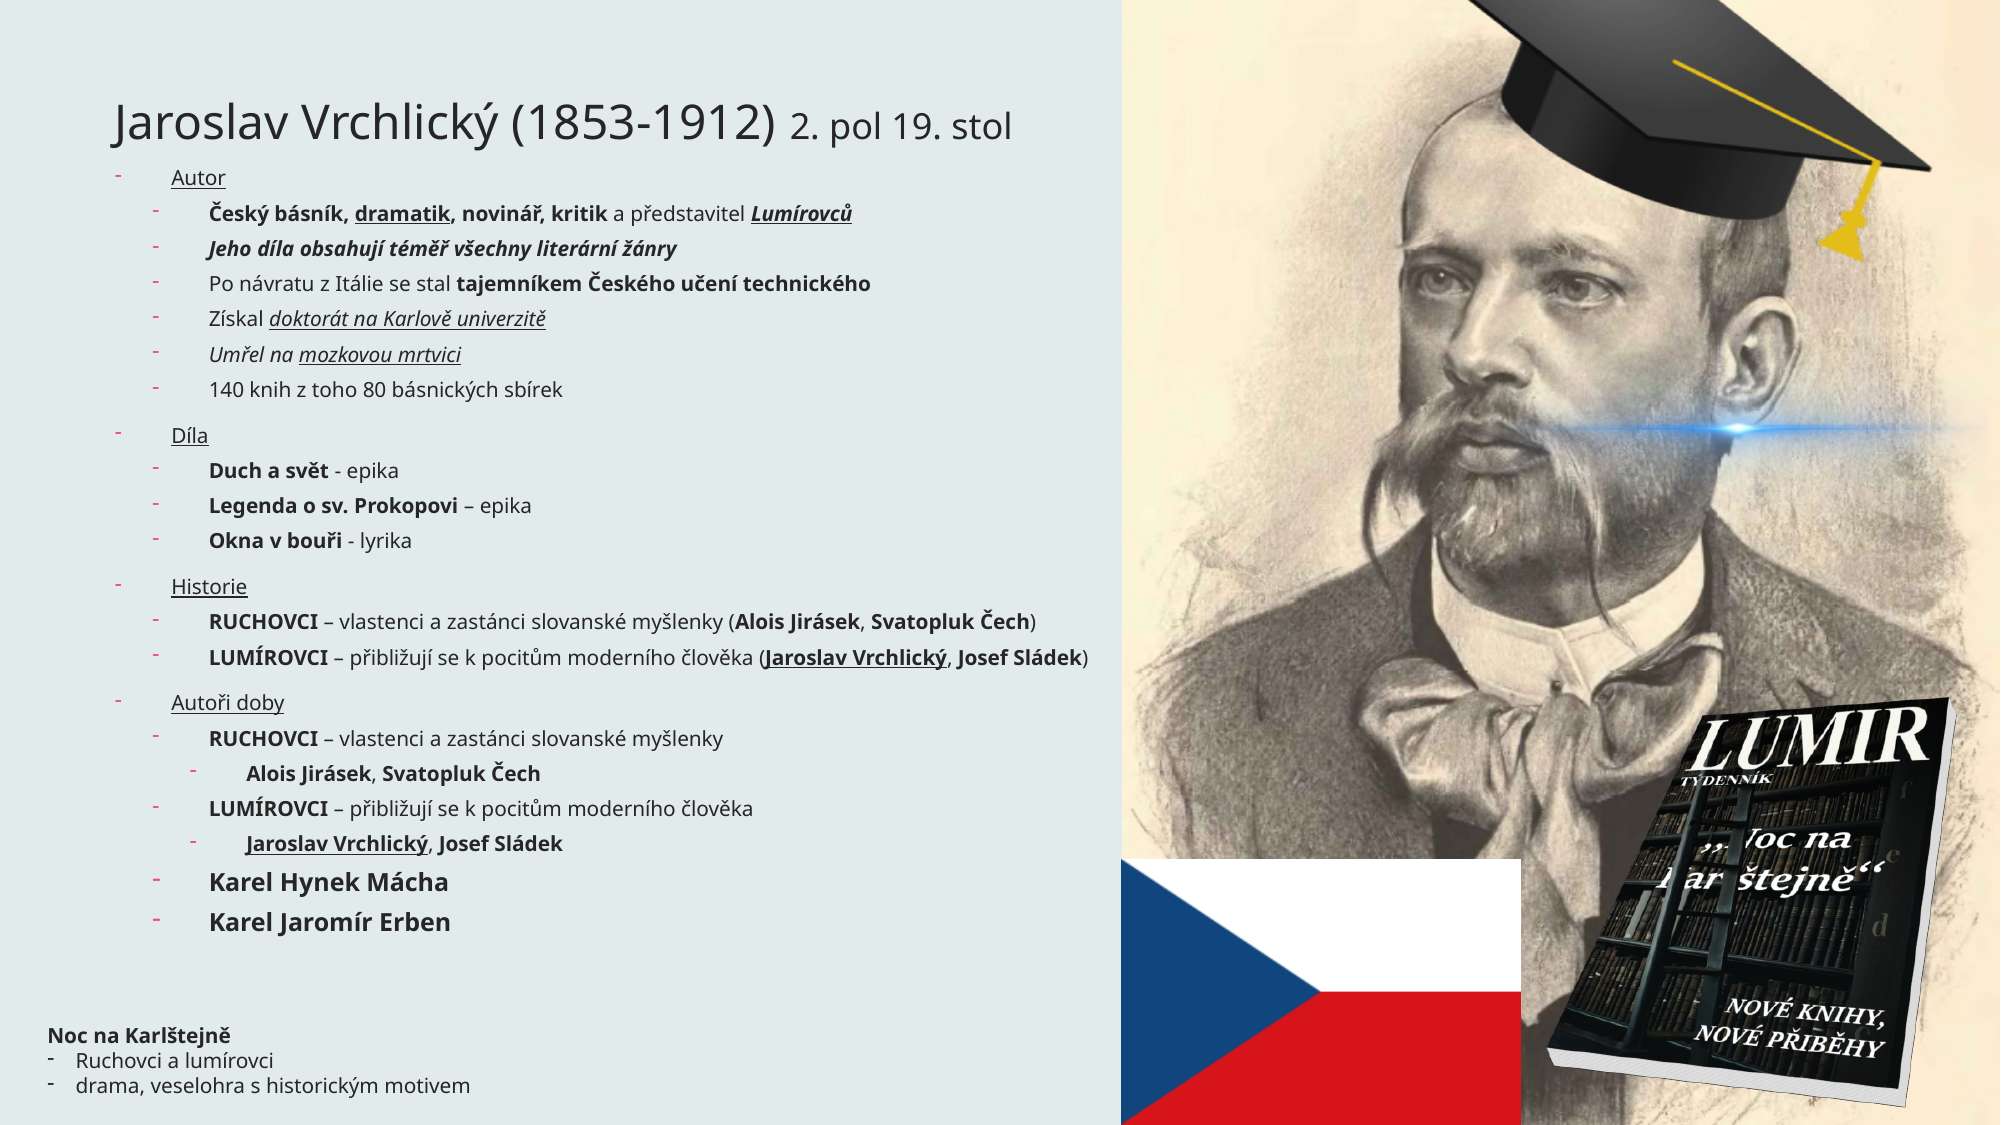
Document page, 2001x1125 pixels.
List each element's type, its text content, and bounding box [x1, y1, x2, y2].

text_box Noc na Karlštejně Ruchovci a lumírovci drama, veselohra s historickým motivem [32, 1015, 1113, 1106]
title Jaroslav Vrchlický (1853-1912) 2. pol 19. stol [99, 90, 1102, 157]
text_box [0, 0, 1122, 1125]
picture [1121, 0, 2000, 1125]
list Autor Český básník, dramatik, novinář, kritik a představitel Lumírovců Jeho díla obsahují téměř všechny literární žánry Po návratu z Itálie se stal tajemníkem Českého učení technického Získal doktorát na Karlově univerzitě Umřel na mozkovou mrtvici 140 knih z toho 80 básnických sbírek Díla Duch a svět - epika Legenda o sv. Prokopovi – epika Okna v bouři - lyrika Historie RUCHOVCI – vlastenci a zastánci slovanské myšlenky (Alois Jirásek, Svatopluk Čech) LUMÍROVCI – přibližují se k pocitům moderního člověka (Jaroslav Vrchlický, Josef Sládek) Autoři doby RUCHOVCI – vlastenci a zastánci slovanské myšlenky Alois Jirásek, Svatopluk Čech LUMÍROVCI – přibližují se k pocitům moderního člověka Jaroslav Vrchlický, Josef Sládek Karel Hynek Mácha Karel Jaromír Erben [99, 157, 1122, 1058]
